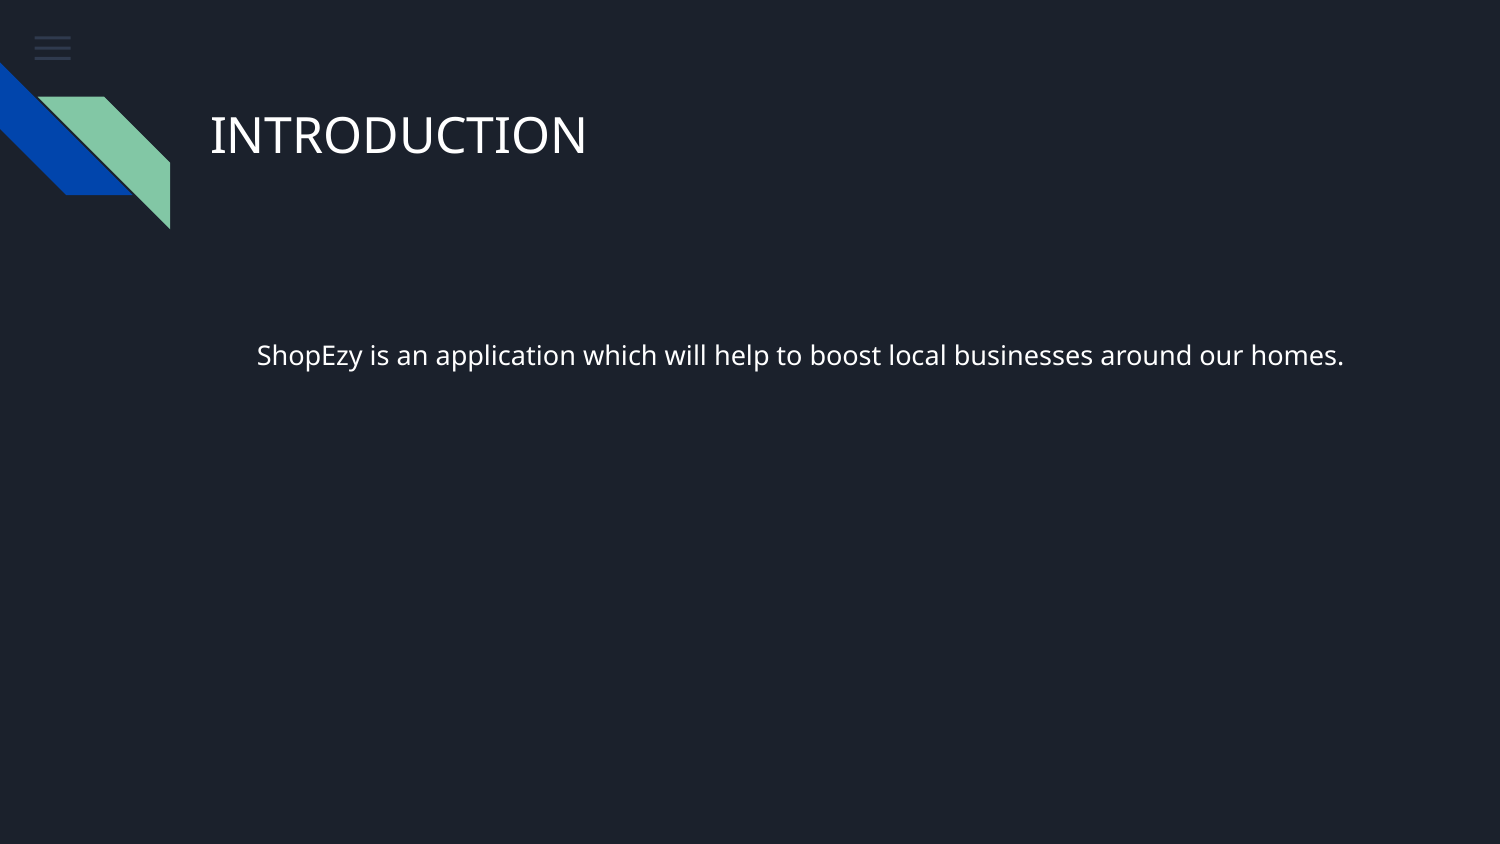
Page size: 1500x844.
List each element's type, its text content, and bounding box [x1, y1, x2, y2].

list ShopEzy is an application which will help to boost local businesses around our homes. [241, 318, 1397, 477]
title INTRODUCTION [195, 88, 1350, 239]
